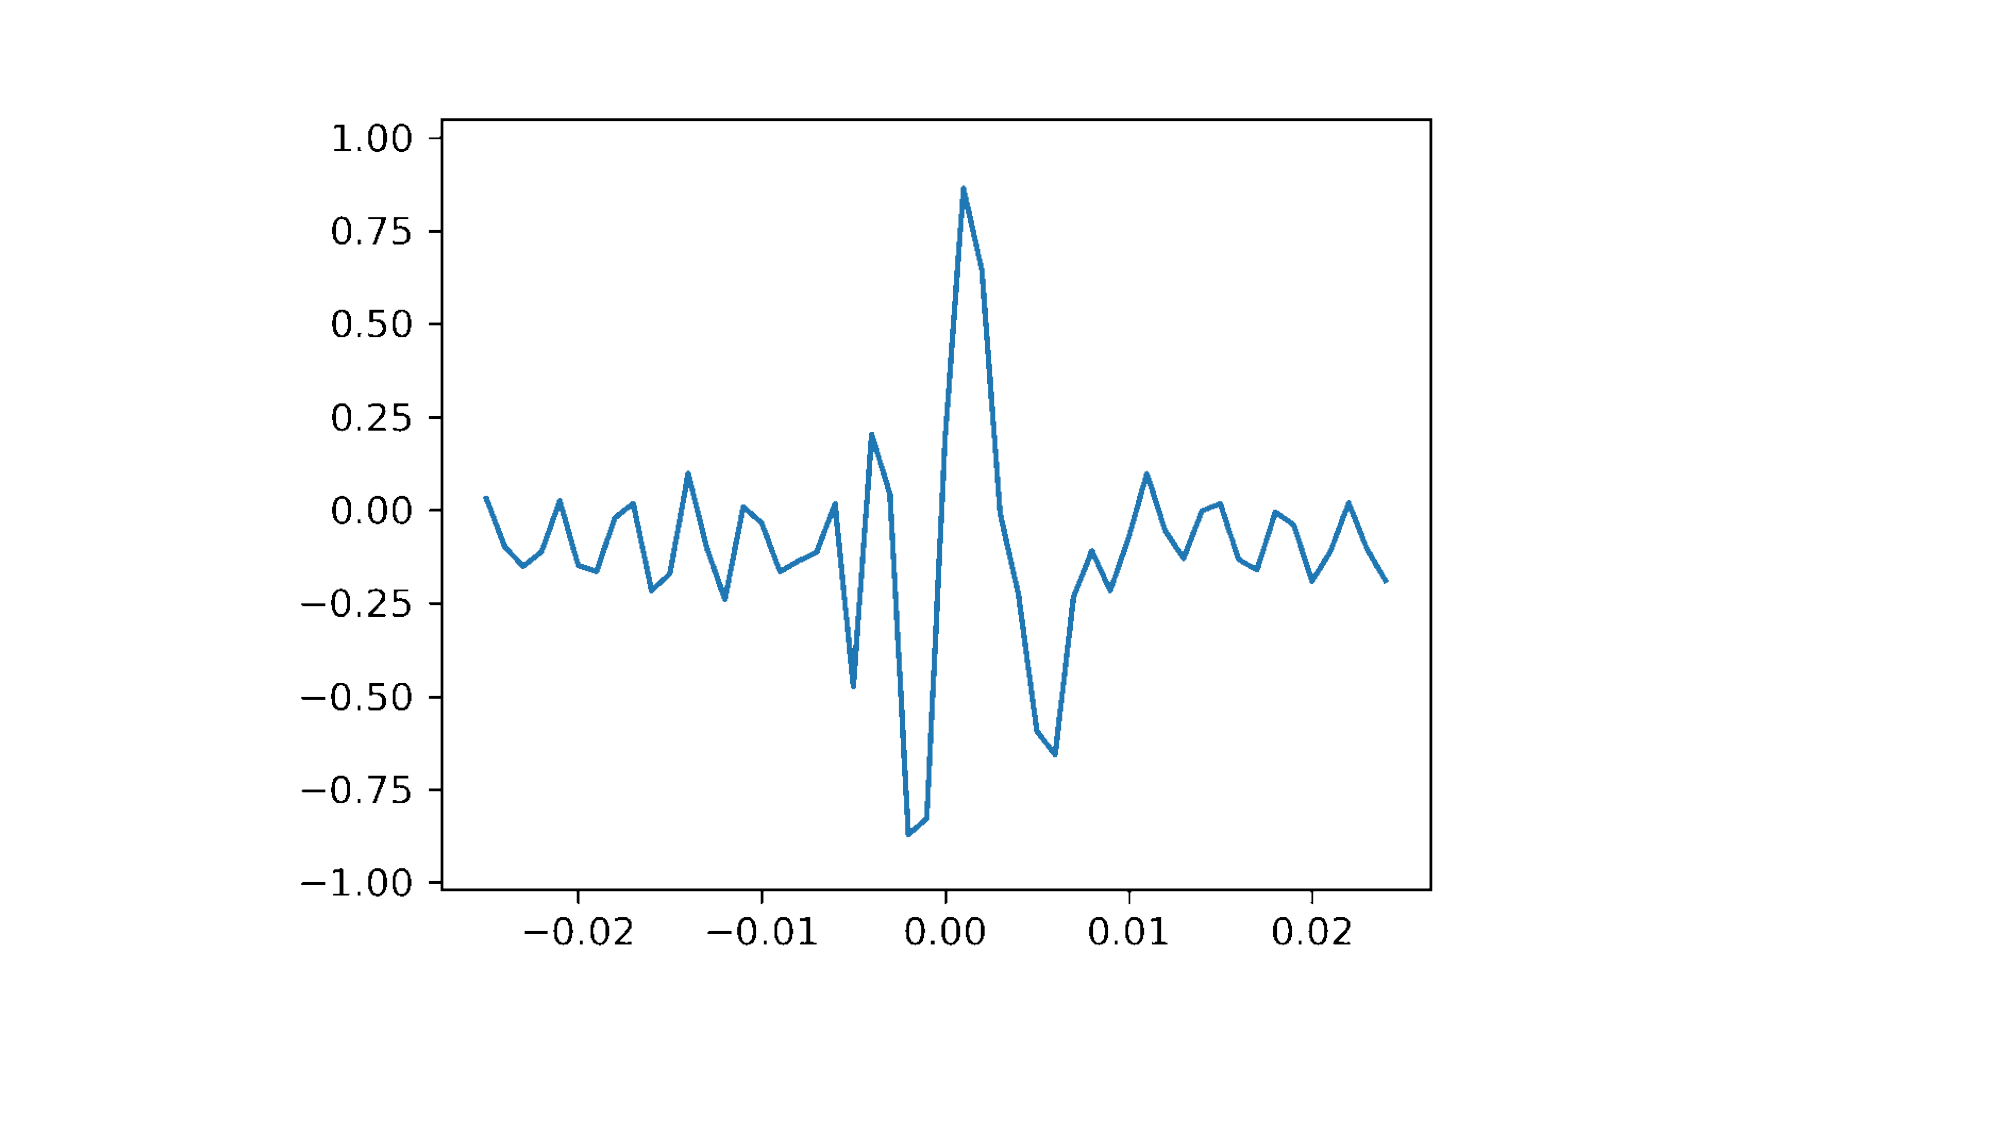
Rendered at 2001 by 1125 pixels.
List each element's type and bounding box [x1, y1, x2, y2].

picture [282, 0, 1558, 1000]
